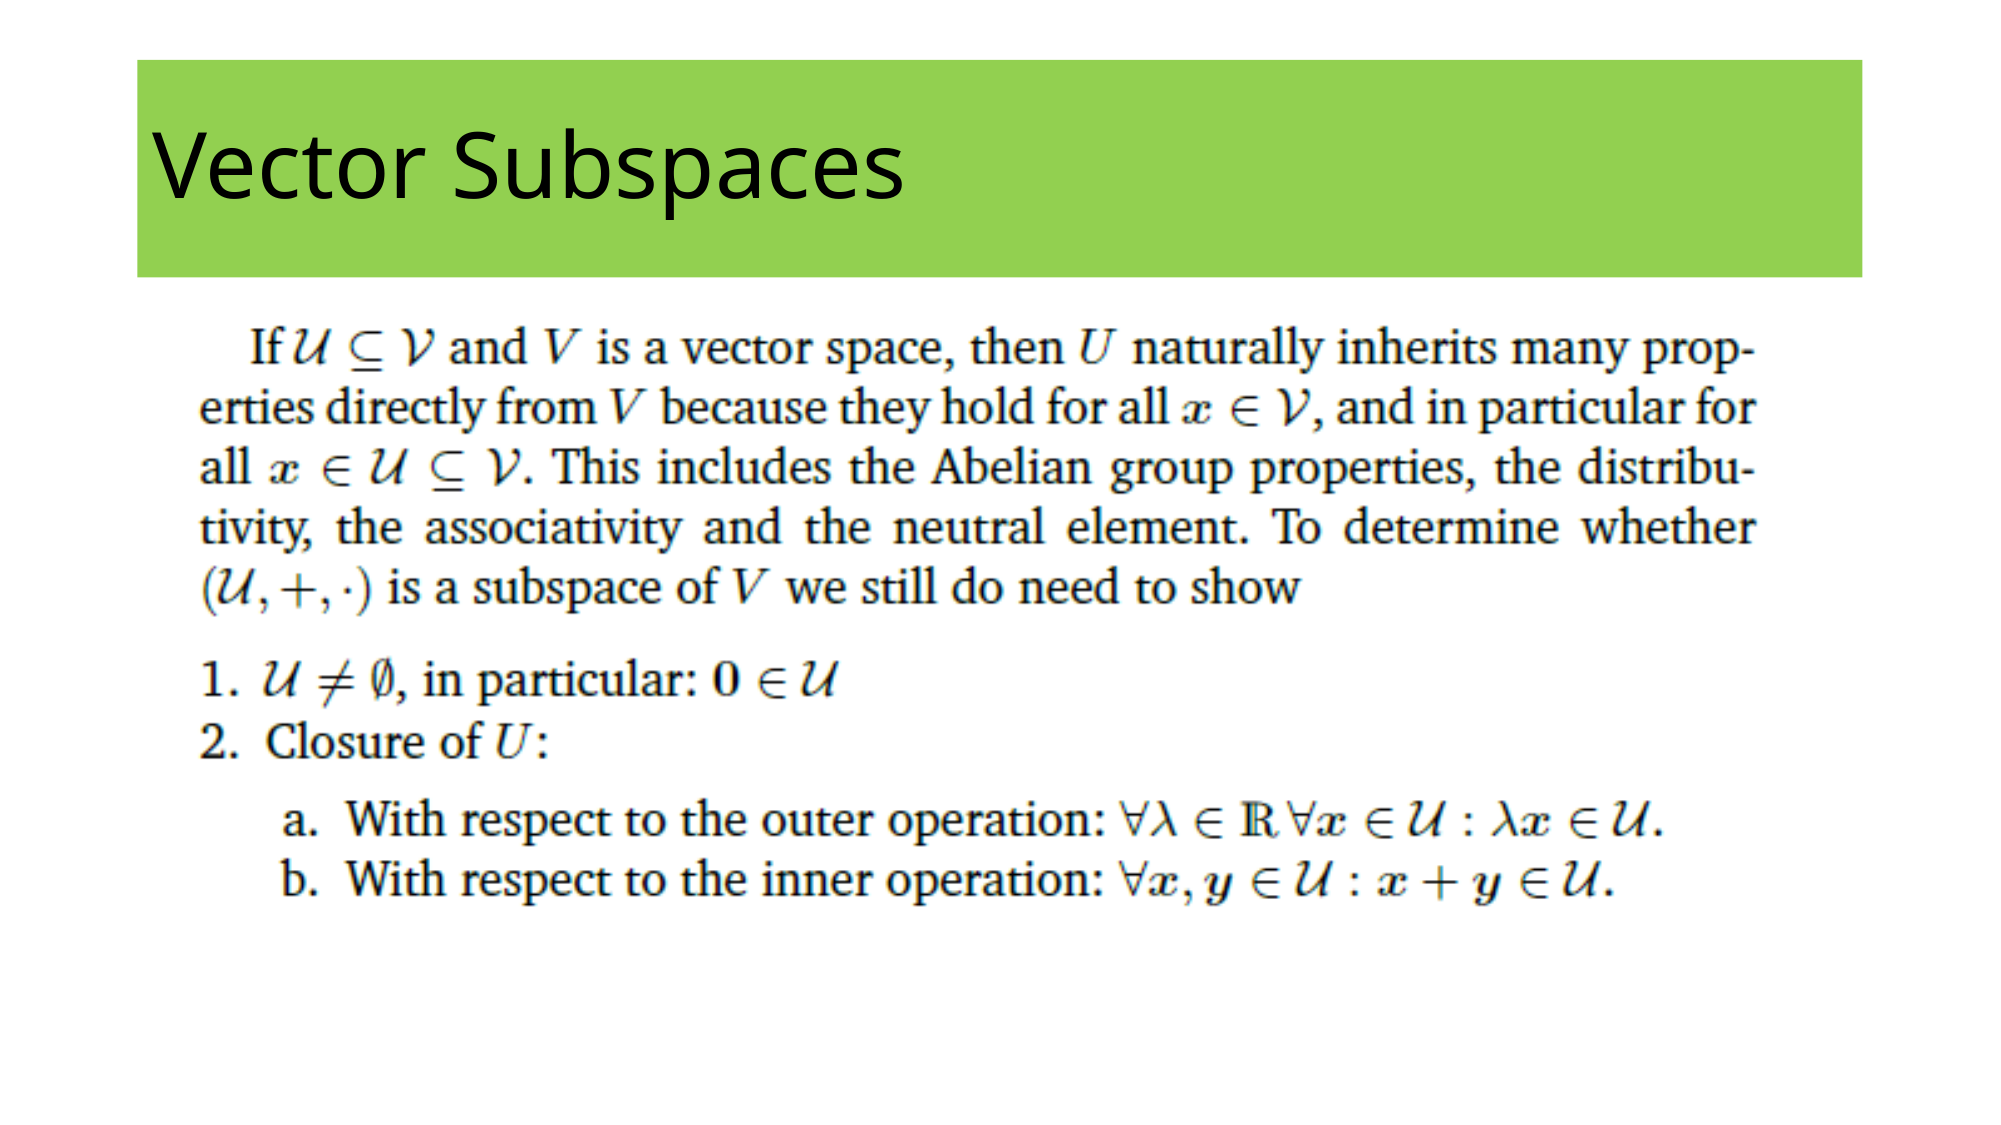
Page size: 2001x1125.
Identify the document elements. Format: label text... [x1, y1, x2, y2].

title Vector Subspaces [137, 59, 1863, 278]
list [159, 302, 1805, 920]
